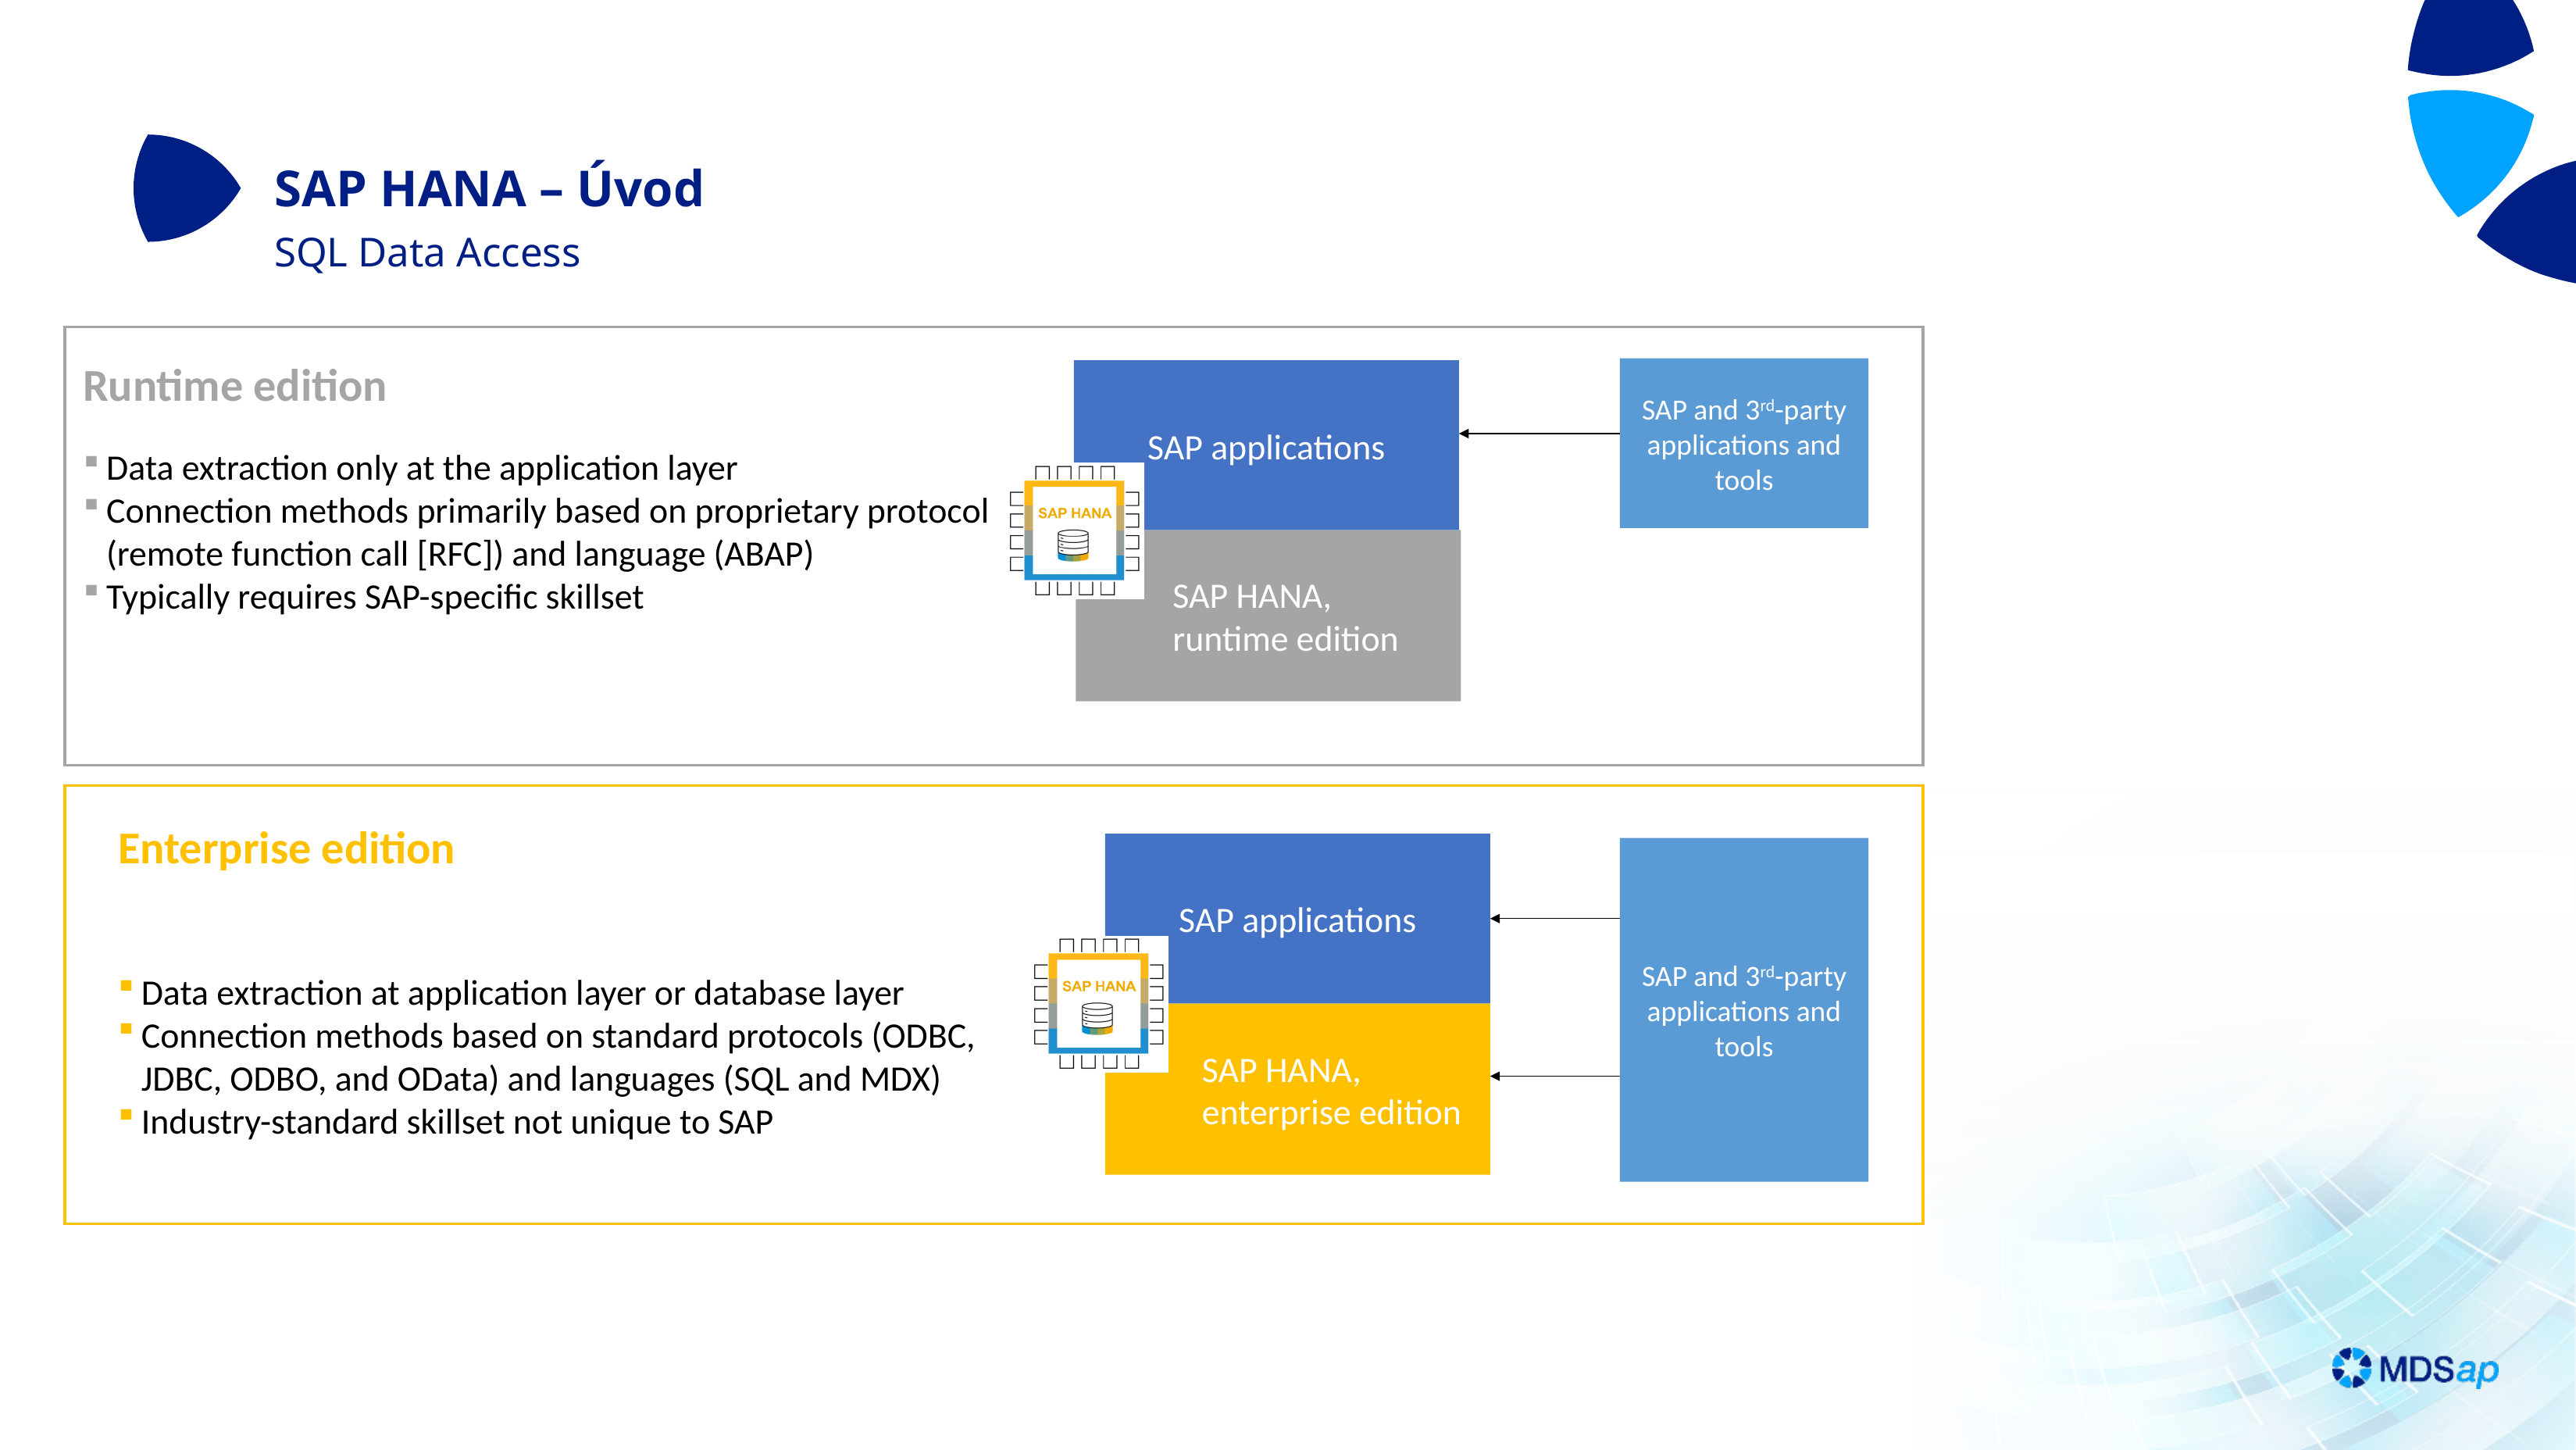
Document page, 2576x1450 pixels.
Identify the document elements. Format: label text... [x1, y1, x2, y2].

text_box SAP HANA, enterprise edition [1104, 1004, 1490, 1175]
text_box SAP applications [1104, 834, 1490, 1004]
picture [1912, 790, 2576, 1450]
text_box SAP and 3rd-party applications and tools [1619, 358, 1869, 528]
text_box Data extraction only at the application layer Connection methods primarily based on proprietary protocol (remote function call [RFC]) and language (ABAP) Typically requires SAP-specific skillset [71, 372, 1024, 688]
text_box SAP applications [1073, 360, 1459, 530]
text_box Data extraction at application layer or database layer Connection methods based on standard protocols (ODBC, JDBC, ODBO, and OData) and languages (SQL and MDX) Industry-standard skillset not unique to SAP [106, 897, 1066, 1213]
text_box [65, 785, 1923, 1224]
list SQL Data Access [262, 227, 2275, 305]
picture [1026, 935, 1169, 1073]
text_box [65, 327, 1923, 766]
text_box SAP and 3rd-party applications and tools [1619, 838, 1869, 1182]
picture [1001, 462, 1145, 600]
list SAP HANA – Úvod [262, 158, 2275, 217]
